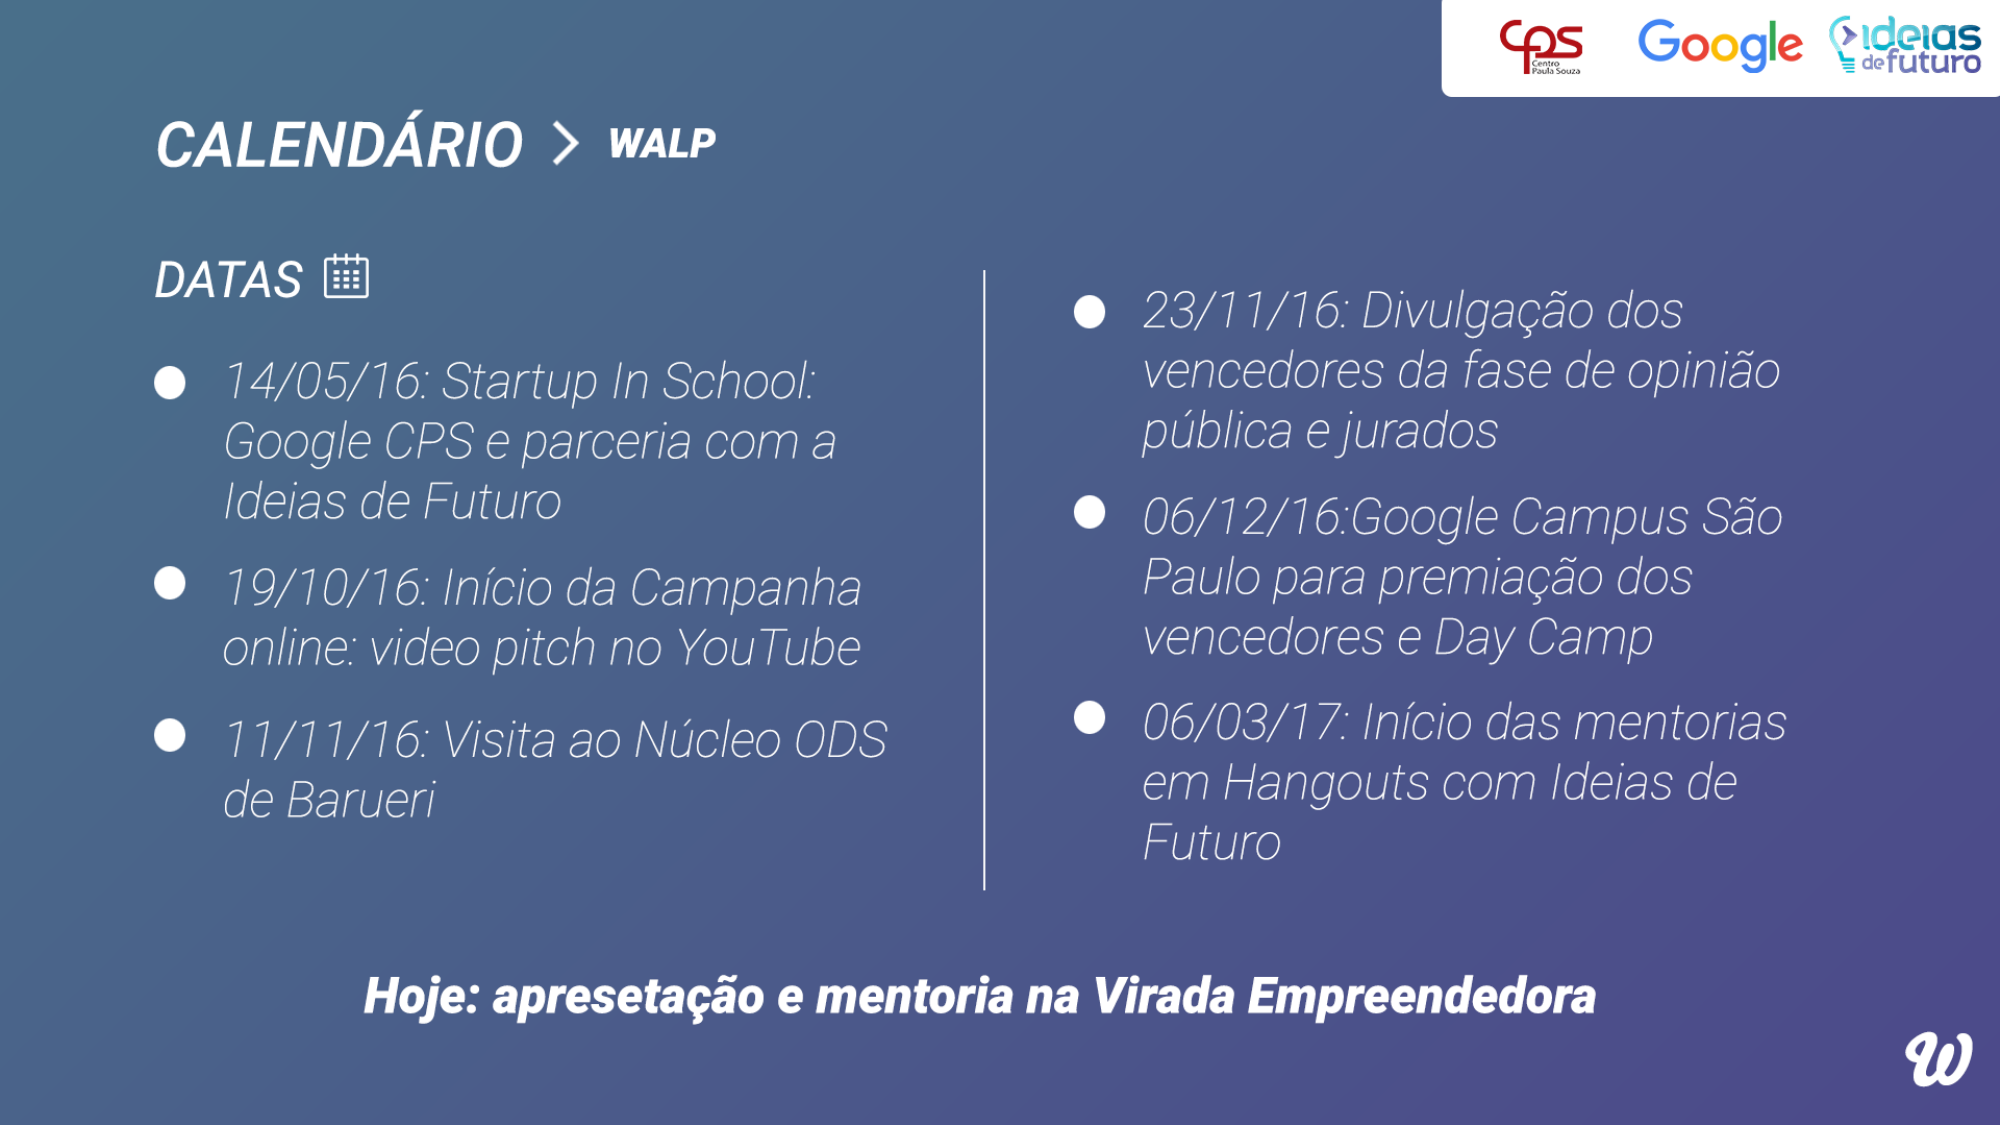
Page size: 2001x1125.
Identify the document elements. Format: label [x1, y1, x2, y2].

list [0, 0, 2000, 1125]
